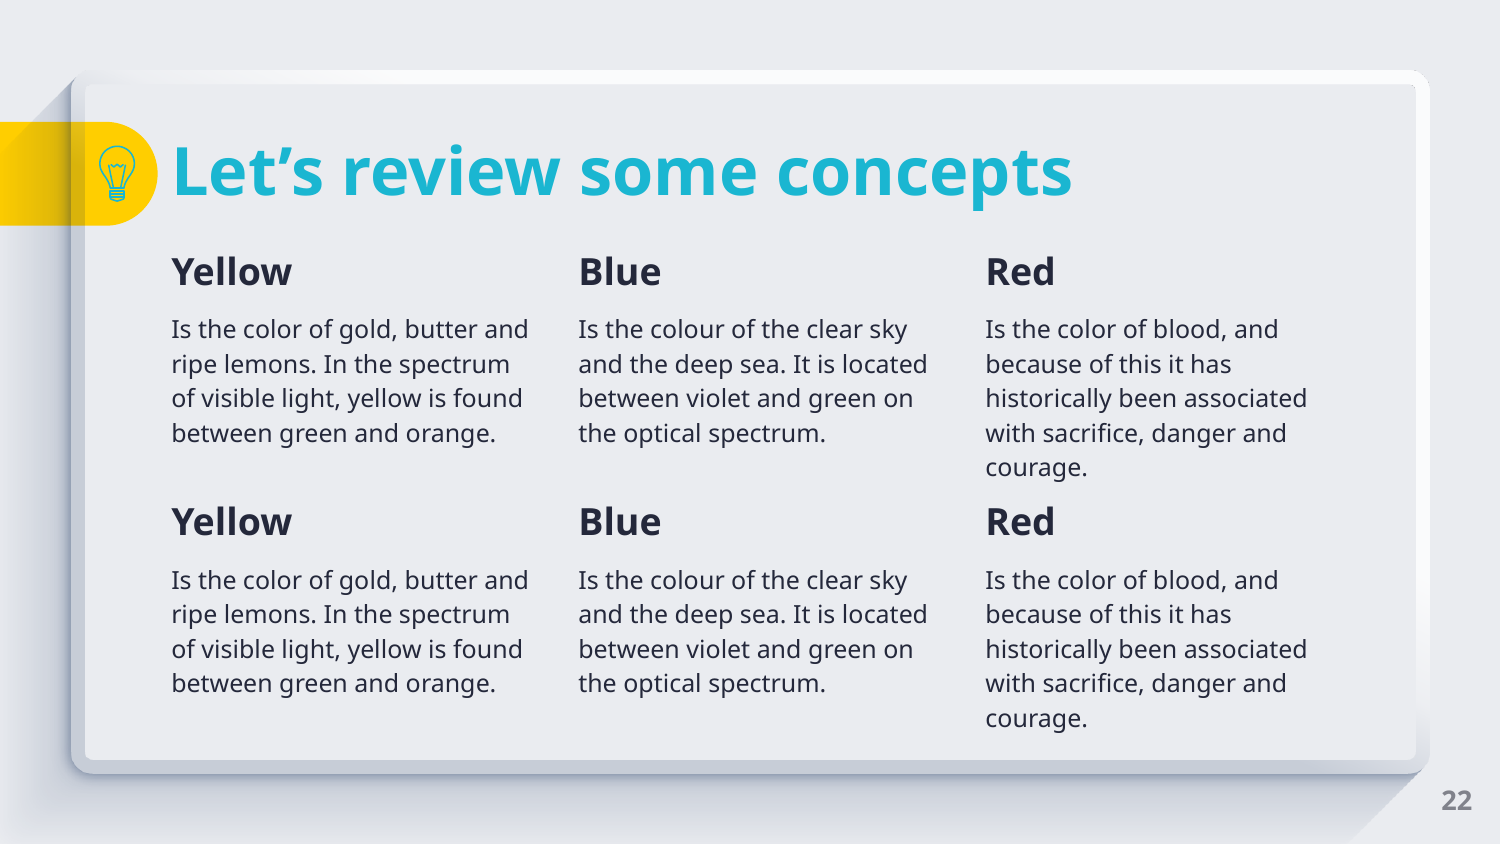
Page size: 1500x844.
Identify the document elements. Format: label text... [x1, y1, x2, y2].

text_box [99, 146, 135, 202]
list Red Is the color of blood, and because of this it has historically been associated with sacrifice, danger and courage. [985, 491, 1354, 730]
list Red Is the color of blood, and because of this it has historically been associated with sacrifice, danger and courage. [985, 240, 1354, 480]
title Let’s review some concepts [171, 121, 1354, 226]
list Yellow Is the color of gold, butter and ripe lemons. In the spectrum of visible light, yellow is found between green and orange. [171, 491, 540, 730]
list Blue Is the colour of the clear sky and the deep sea. It is located between violet and green on the optical spectrum. [578, 240, 947, 480]
list Blue Is the colour of the clear sky and the deep sea. It is located between violet and green on the optical spectrum. [578, 491, 947, 730]
list Yellow Is the color of gold, butter and ripe lemons. In the spectrum of visible light, yellow is found between green and orange. [171, 240, 540, 480]
picture [0, 0, 1500, 844]
slide_number 22 [1414, 759, 1500, 844]
